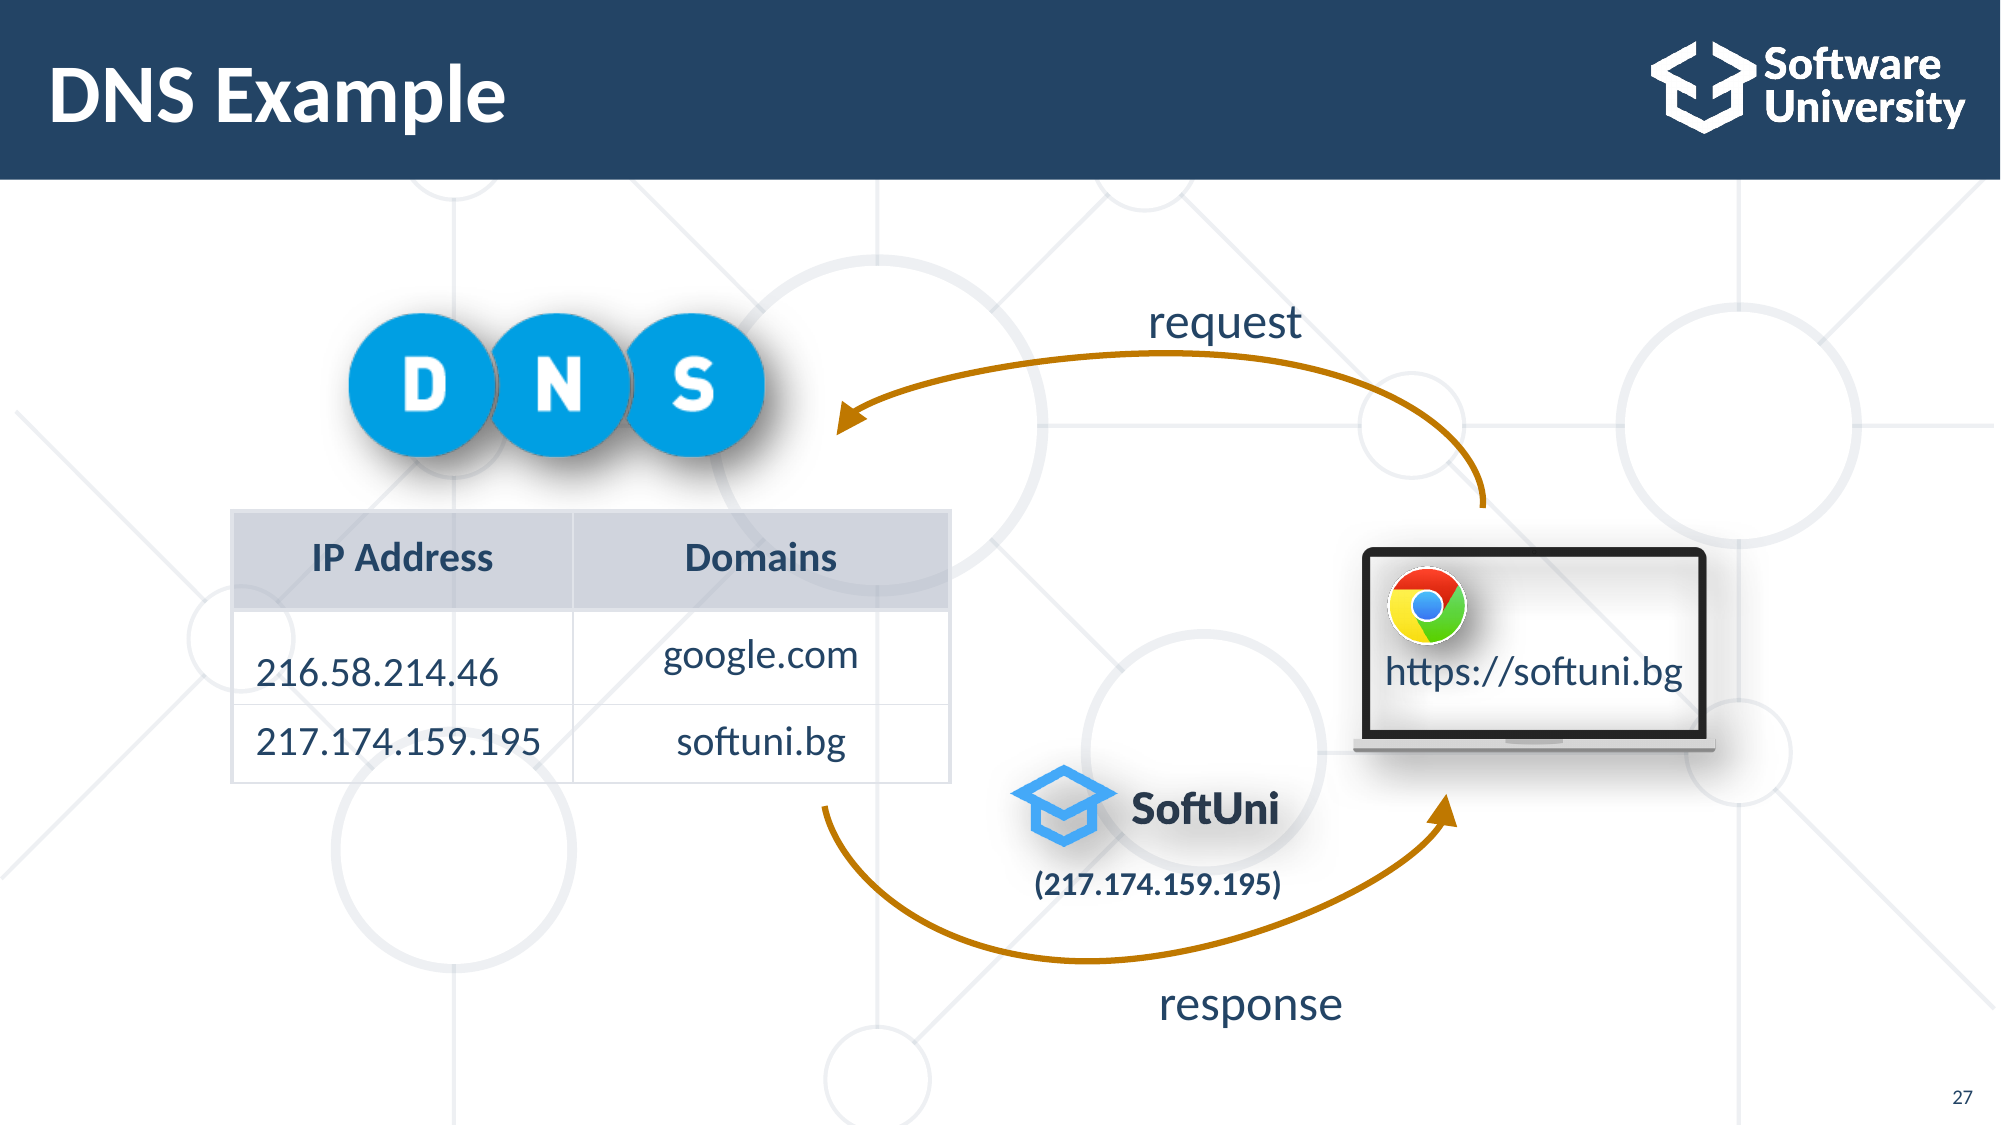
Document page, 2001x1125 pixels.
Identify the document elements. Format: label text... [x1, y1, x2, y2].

text_box [1365, 793, 1457, 888]
text_box [837, 352, 1486, 509]
table_cell 216.58.214.46 [234, 612, 572, 704]
text_box (217.174.159.195) [1018, 871, 1298, 911]
text_box [822, 803, 1319, 964]
table_header Domains [574, 513, 948, 608]
table_header IP Address [234, 513, 572, 608]
picture [1343, 545, 1725, 760]
slide_number 27 [1927, 1067, 1989, 1117]
text_box response [1143, 962, 1359, 1038]
text_box request [1133, 281, 1319, 357]
table_cell softuni.bg [574, 705, 948, 782]
title DNS Example [31, 16, 1625, 162]
picture [344, 263, 831, 508]
table_cell google.com [574, 612, 948, 704]
picture [958, 748, 1330, 863]
picture [1651, 41, 1966, 134]
table_cell 217.174.159.195 [234, 705, 572, 782]
